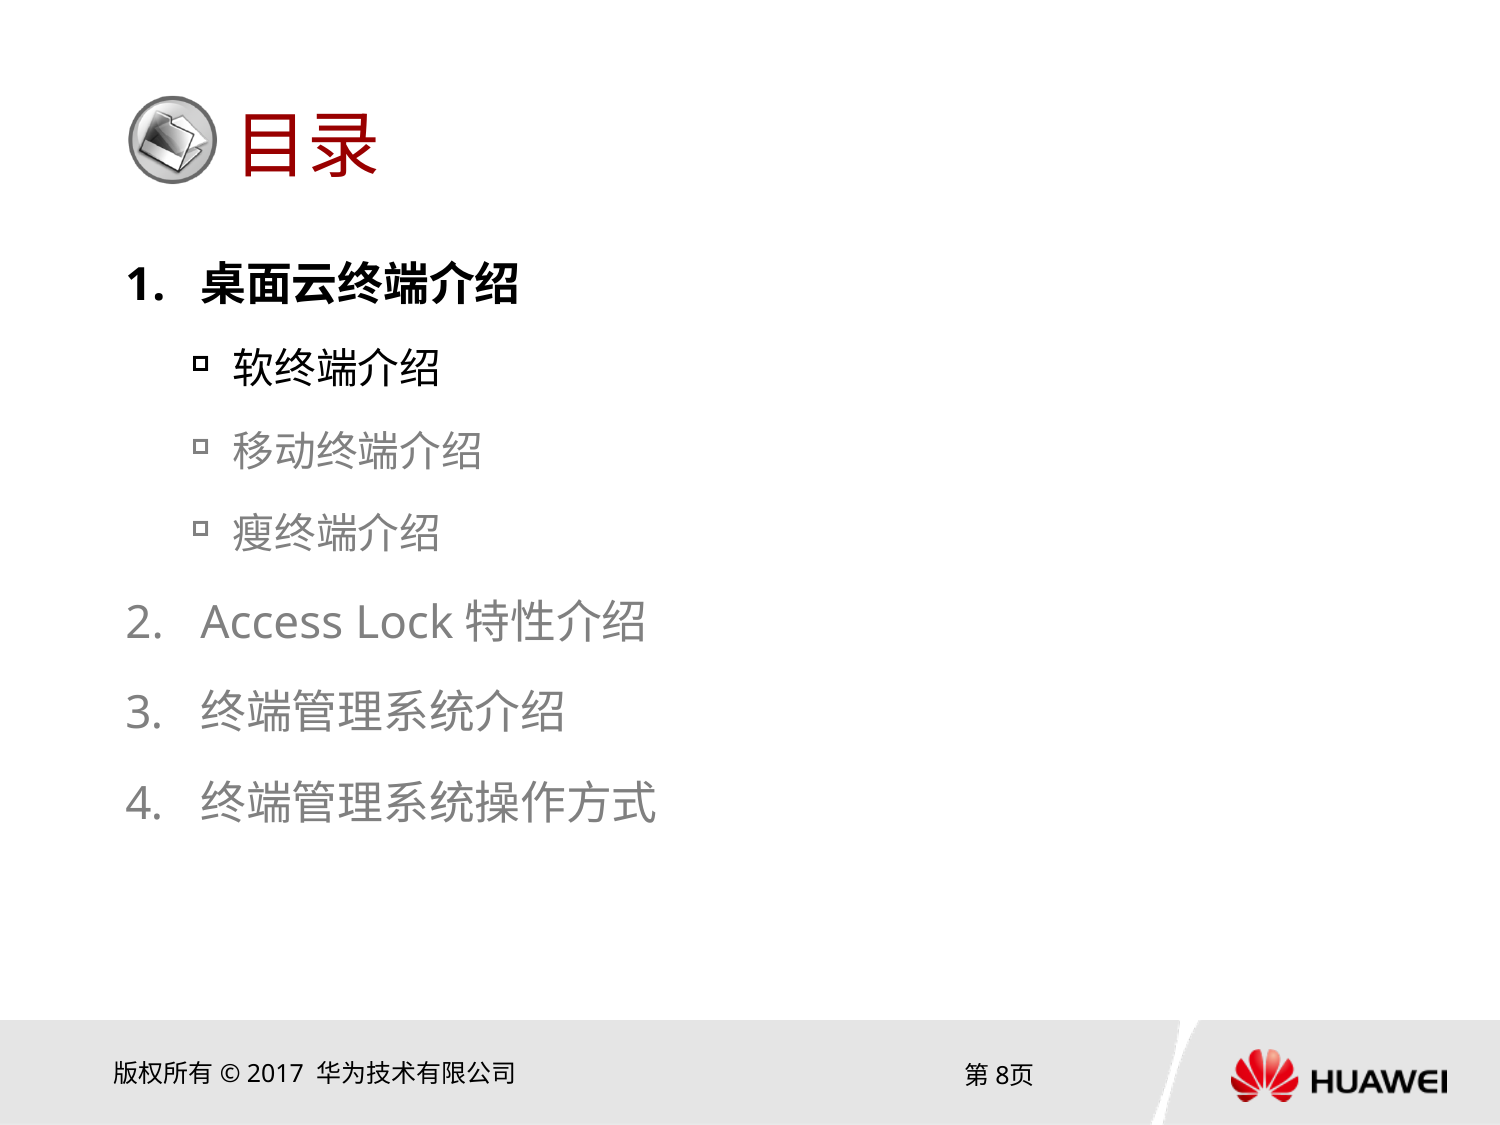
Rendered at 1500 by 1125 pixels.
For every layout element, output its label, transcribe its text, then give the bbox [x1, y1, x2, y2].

picture [0, 1020, 1500, 1125]
picture [121, 88, 224, 191]
list 桌面云终端介绍 软终端介绍 移动终端介绍 瘦终端介绍 Access Lock特性介绍 终端管理系统介绍 终端管理系统操作方式 [111, 225, 1412, 870]
